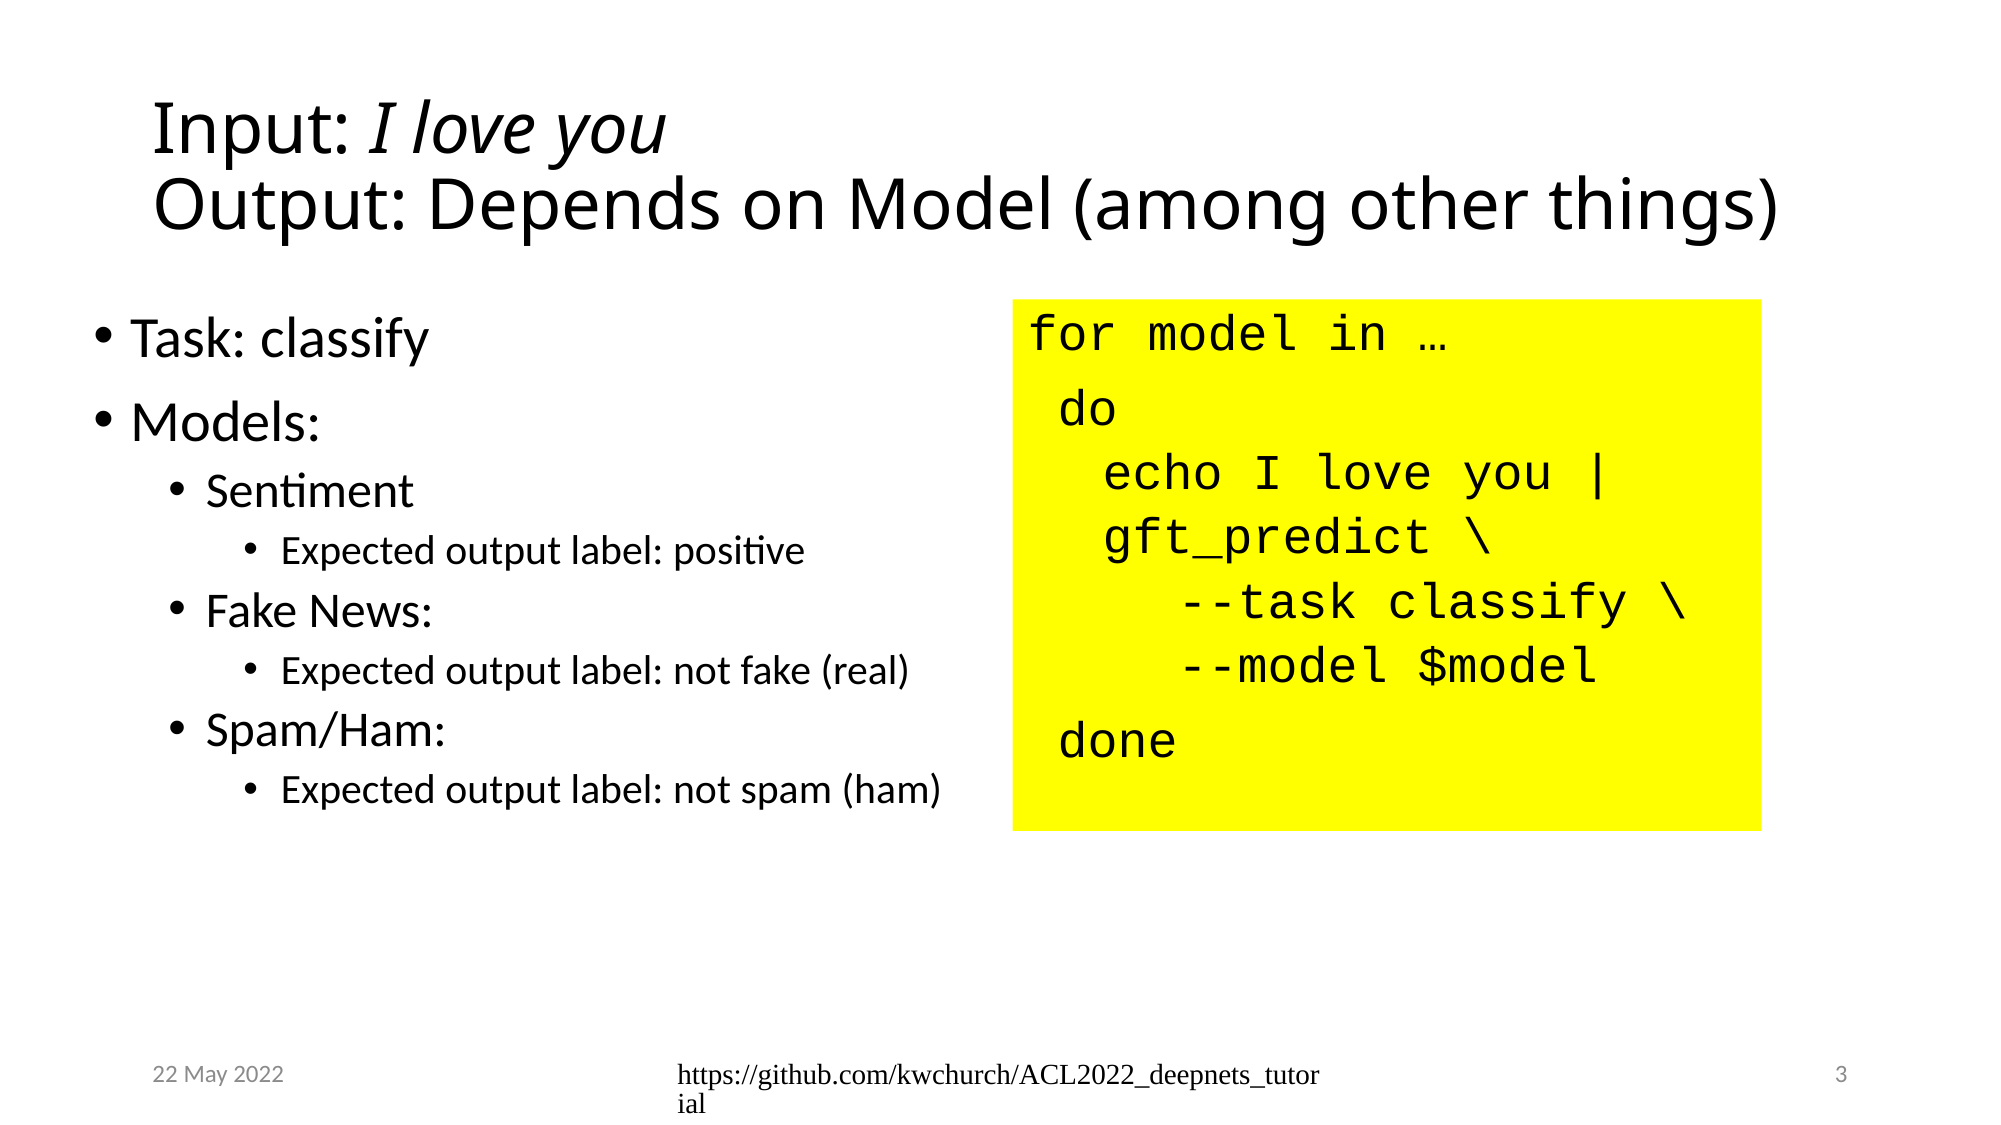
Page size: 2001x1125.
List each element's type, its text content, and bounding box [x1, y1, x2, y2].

title Input: I love you Output: Depends on Model (among other things) [137, 59, 1863, 278]
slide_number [137, 1042, 588, 1103]
footer https://github.com/kwchurch/ACL2022_deepnets_tutorial [662, 1042, 1338, 1103]
list Task: classify Models: Sentiment Expected output label: positive Fake News: Expected output label: not fake (real) Spam/Ham: Expected output label: not spam (ham) [78, 299, 1000, 1014]
slide_number 3 [1412, 1042, 1863, 1103]
list for model in … do echo I love you | gft_predict \ --task classify \ --model $model done [1012, 299, 1762, 831]
